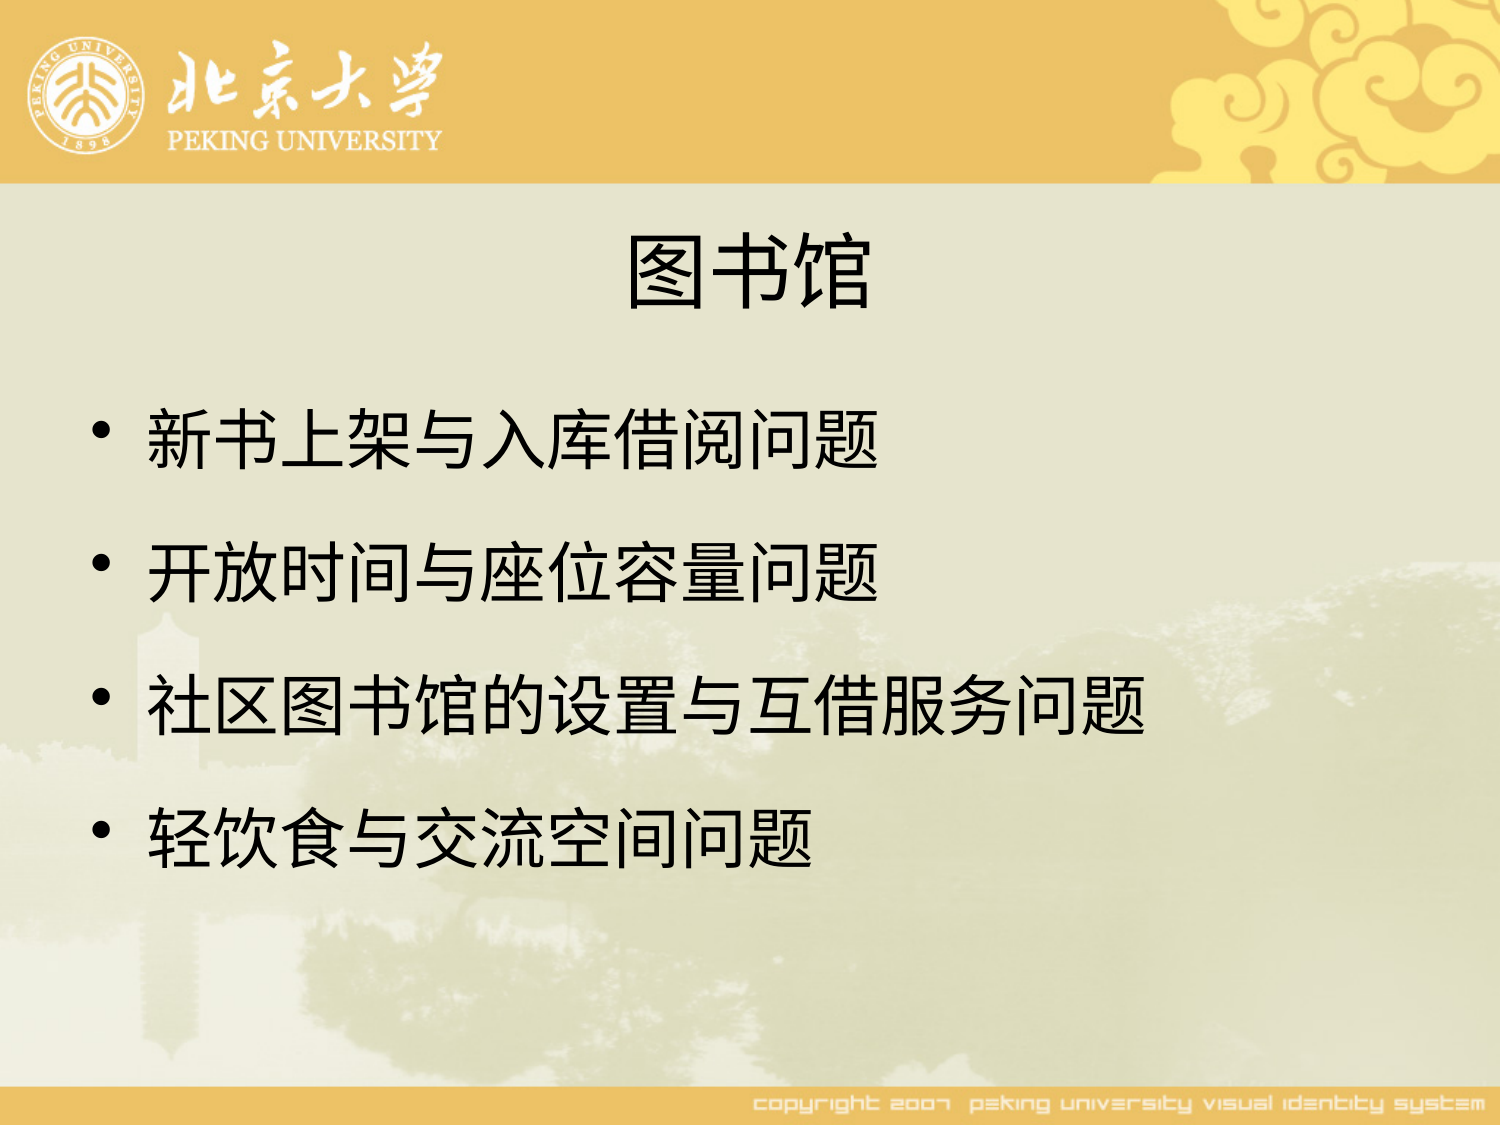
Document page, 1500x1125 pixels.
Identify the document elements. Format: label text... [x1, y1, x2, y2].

list 新书上架与入库借阅问题 开放时间与座位容量问题 社区图书馆的设置与互借服务问题 轻饮食与交流空间问题 [75, 350, 1425, 1075]
title 图书馆 [75, 212, 1425, 325]
picture [0, 0, 1500, 1125]
